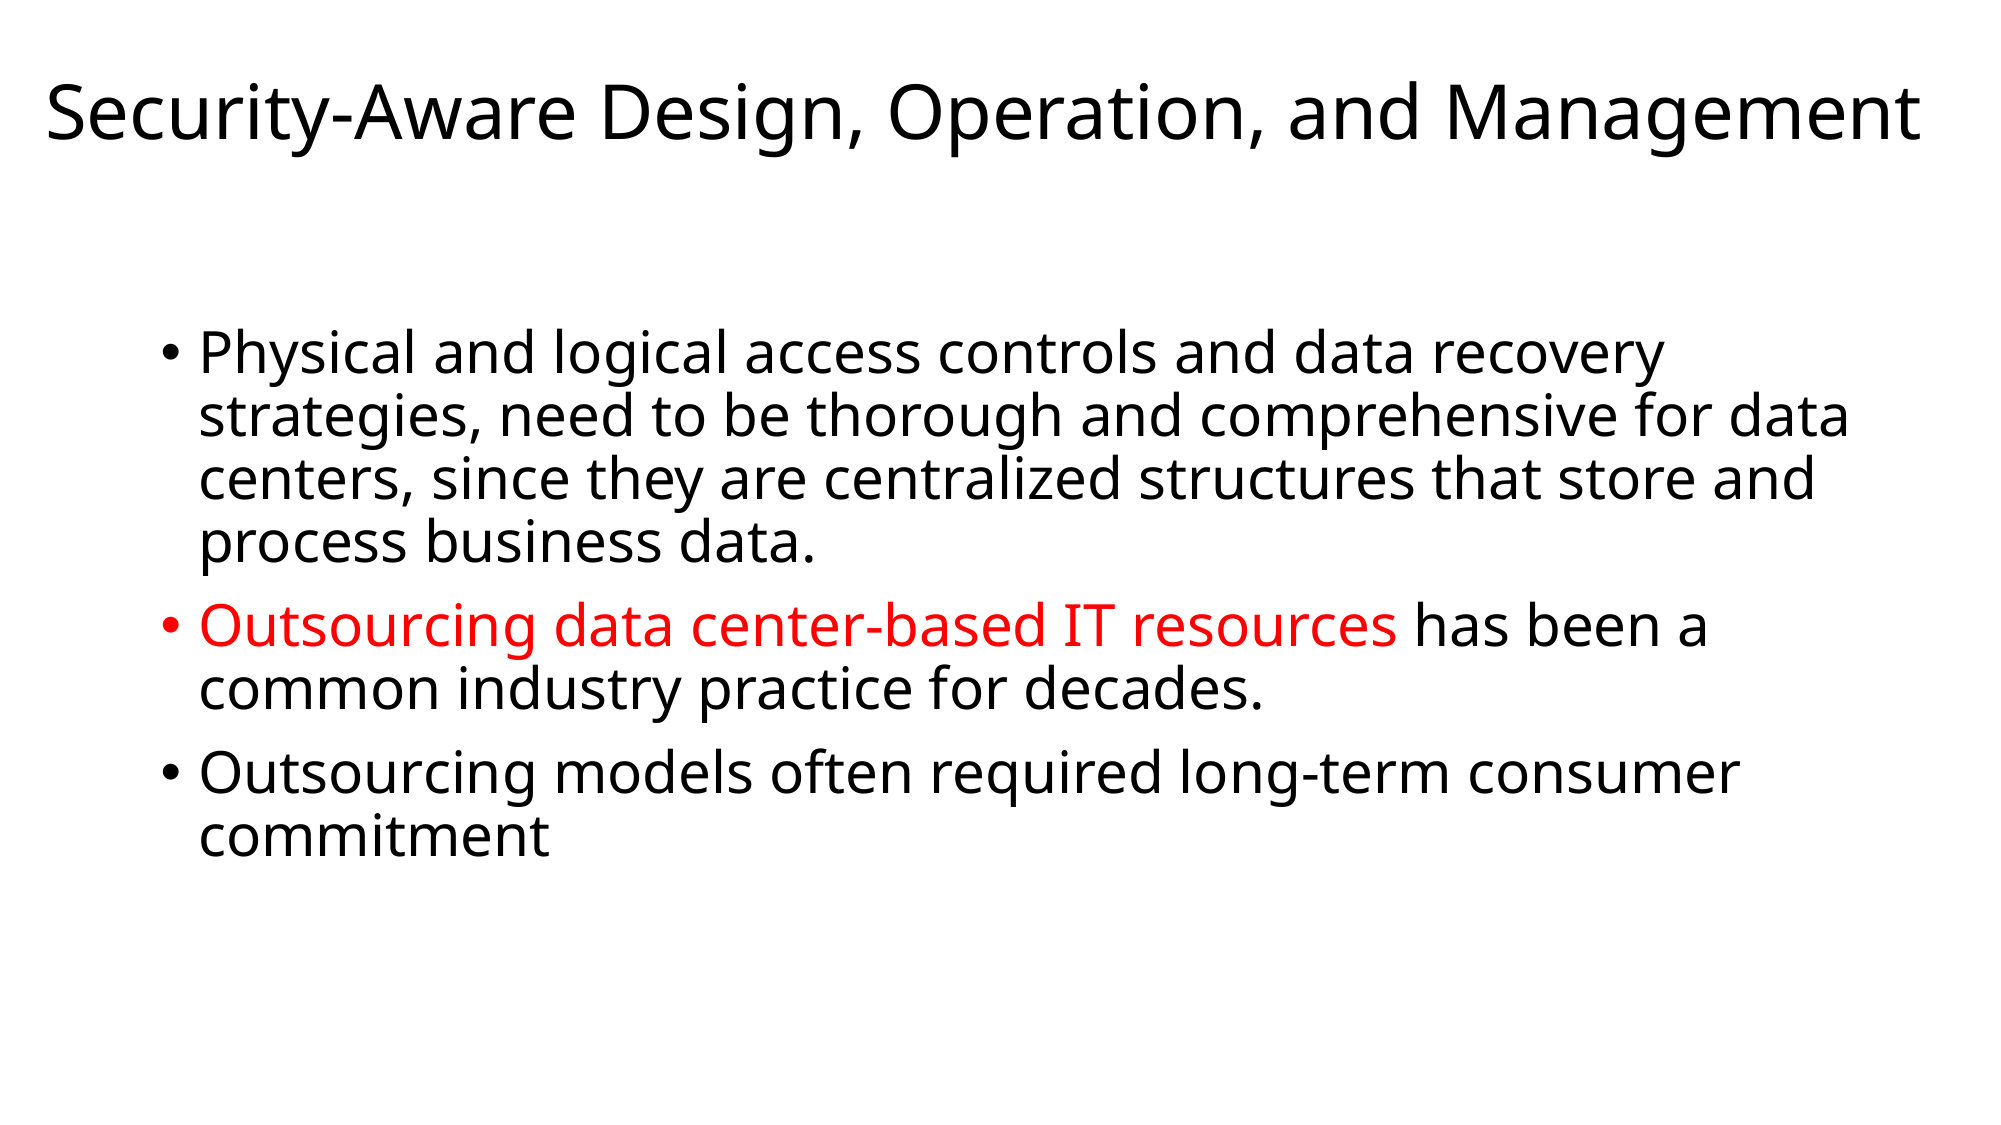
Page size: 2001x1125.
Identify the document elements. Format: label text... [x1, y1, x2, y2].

list Physical and logical access controls and data recovery strategies, need to be thorough and comprehensive for data centers, since they are centralized structures that store and process business data. Outsourcing data center-based IT resources has been a common industry practice for decades. Outsourcing models often required long-term consumer commitment [145, 316, 1961, 1090]
title Security-Aware Design, Operation, and Management [30, 65, 1970, 165]
